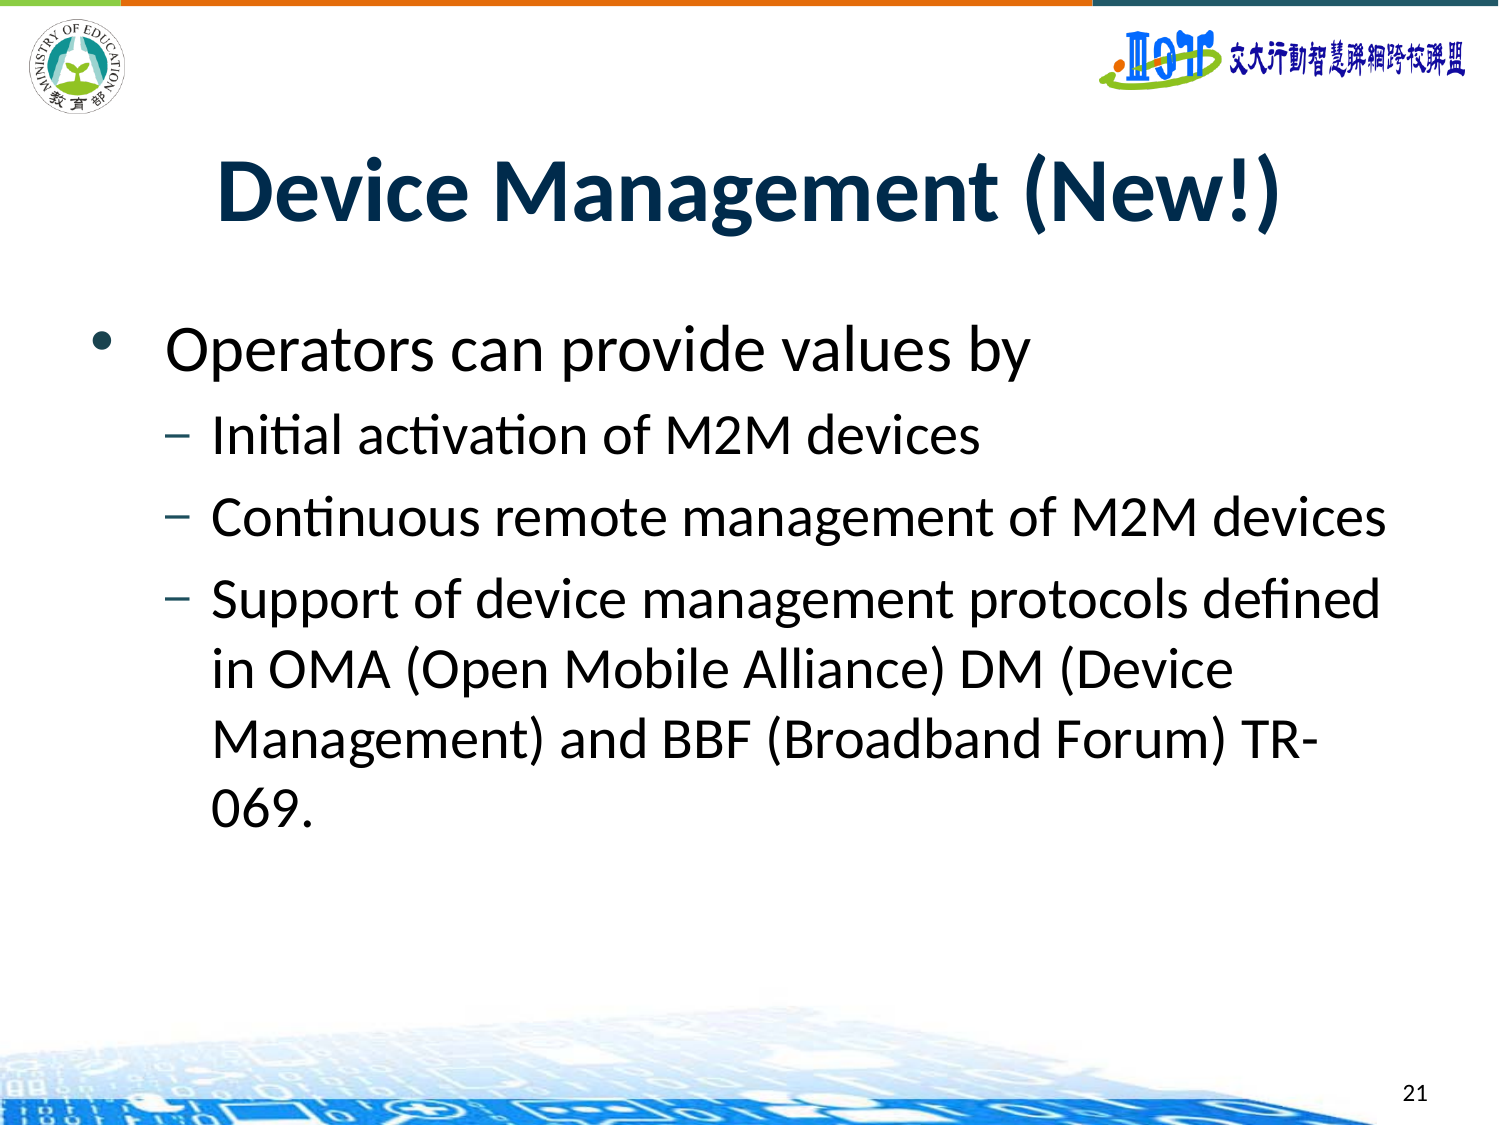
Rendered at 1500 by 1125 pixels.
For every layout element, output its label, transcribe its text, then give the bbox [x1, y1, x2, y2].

picture [1099, 30, 1465, 90]
list Operators can provide values by Initial activation of M2M devices Continuous remote management of M2M devices Support of device management protocols defined in OMA (Open Mobile Alliance) DM (Device Management) and BBF (Broadband Forum) TR-069. [75, 297, 1425, 1024]
picture [29, 19, 125, 114]
title Device Management (New!) [75, 101, 1425, 268]
slide_number 21 [1387, 1069, 1484, 1125]
picture [0, 987, 1377, 1125]
